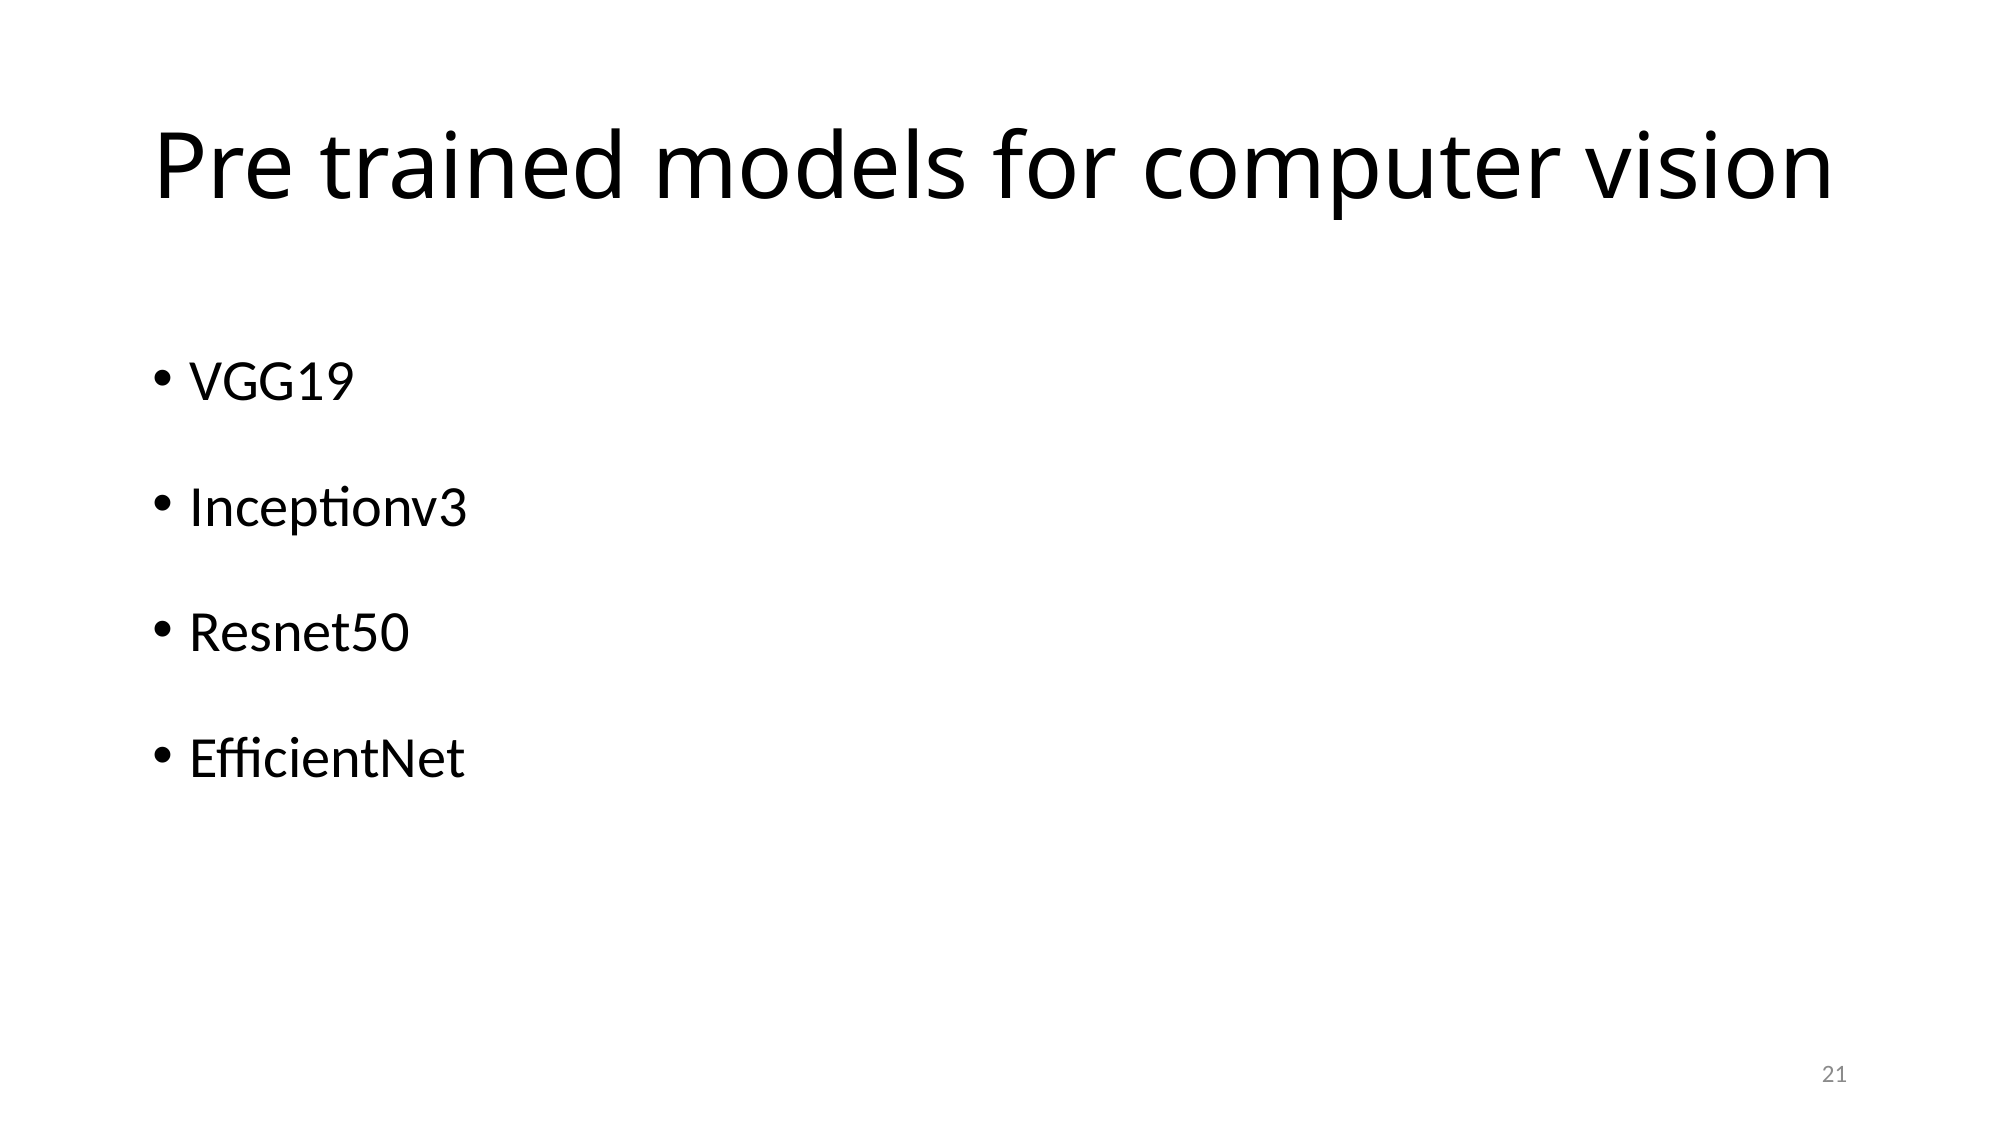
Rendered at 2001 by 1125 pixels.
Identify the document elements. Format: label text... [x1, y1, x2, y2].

slide_number 21 [1412, 1042, 1863, 1103]
title Pre trained models for computer vision [137, 59, 1863, 278]
list VGG19 Inceptionv3 Resnet50 EfficientNet [137, 299, 1863, 1014]
